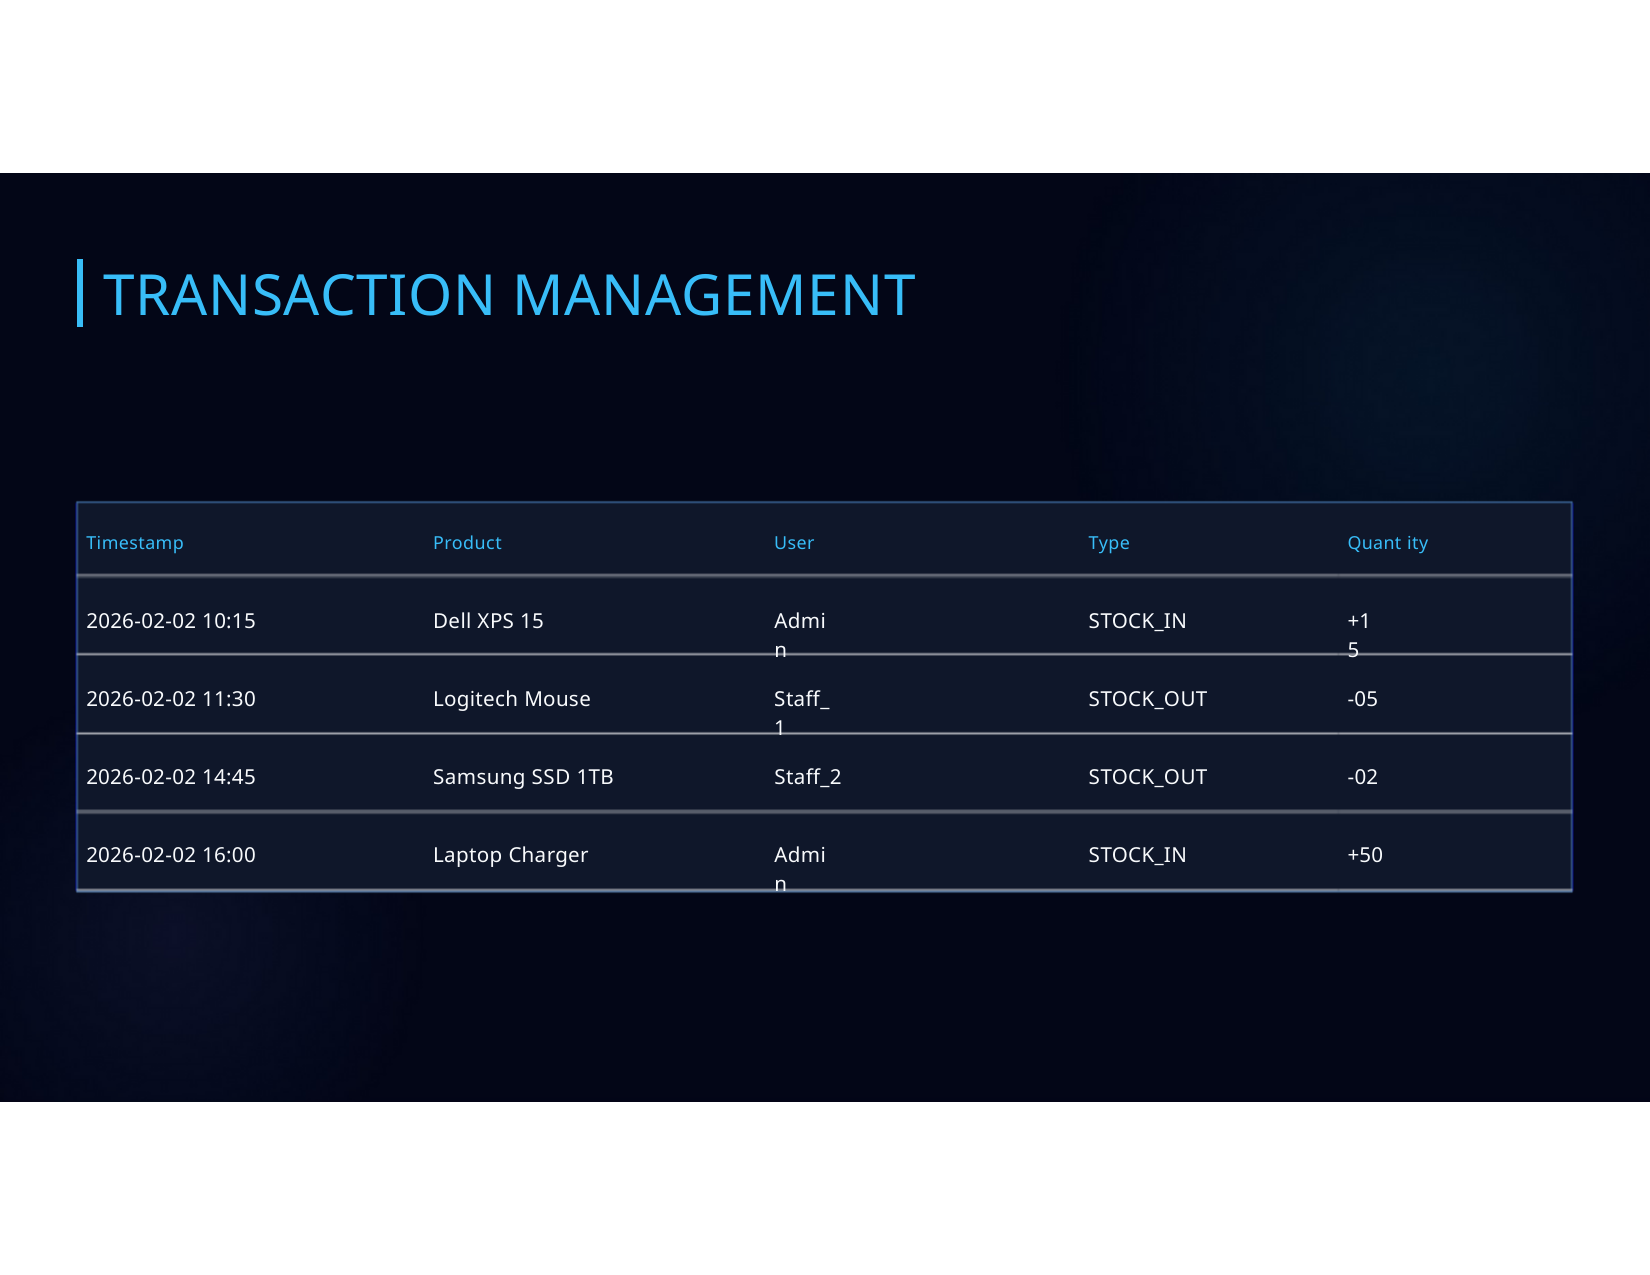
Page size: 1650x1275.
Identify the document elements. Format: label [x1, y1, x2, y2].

text_box [0, 173, 1650, 1102]
text_box [77, 258, 83, 328]
